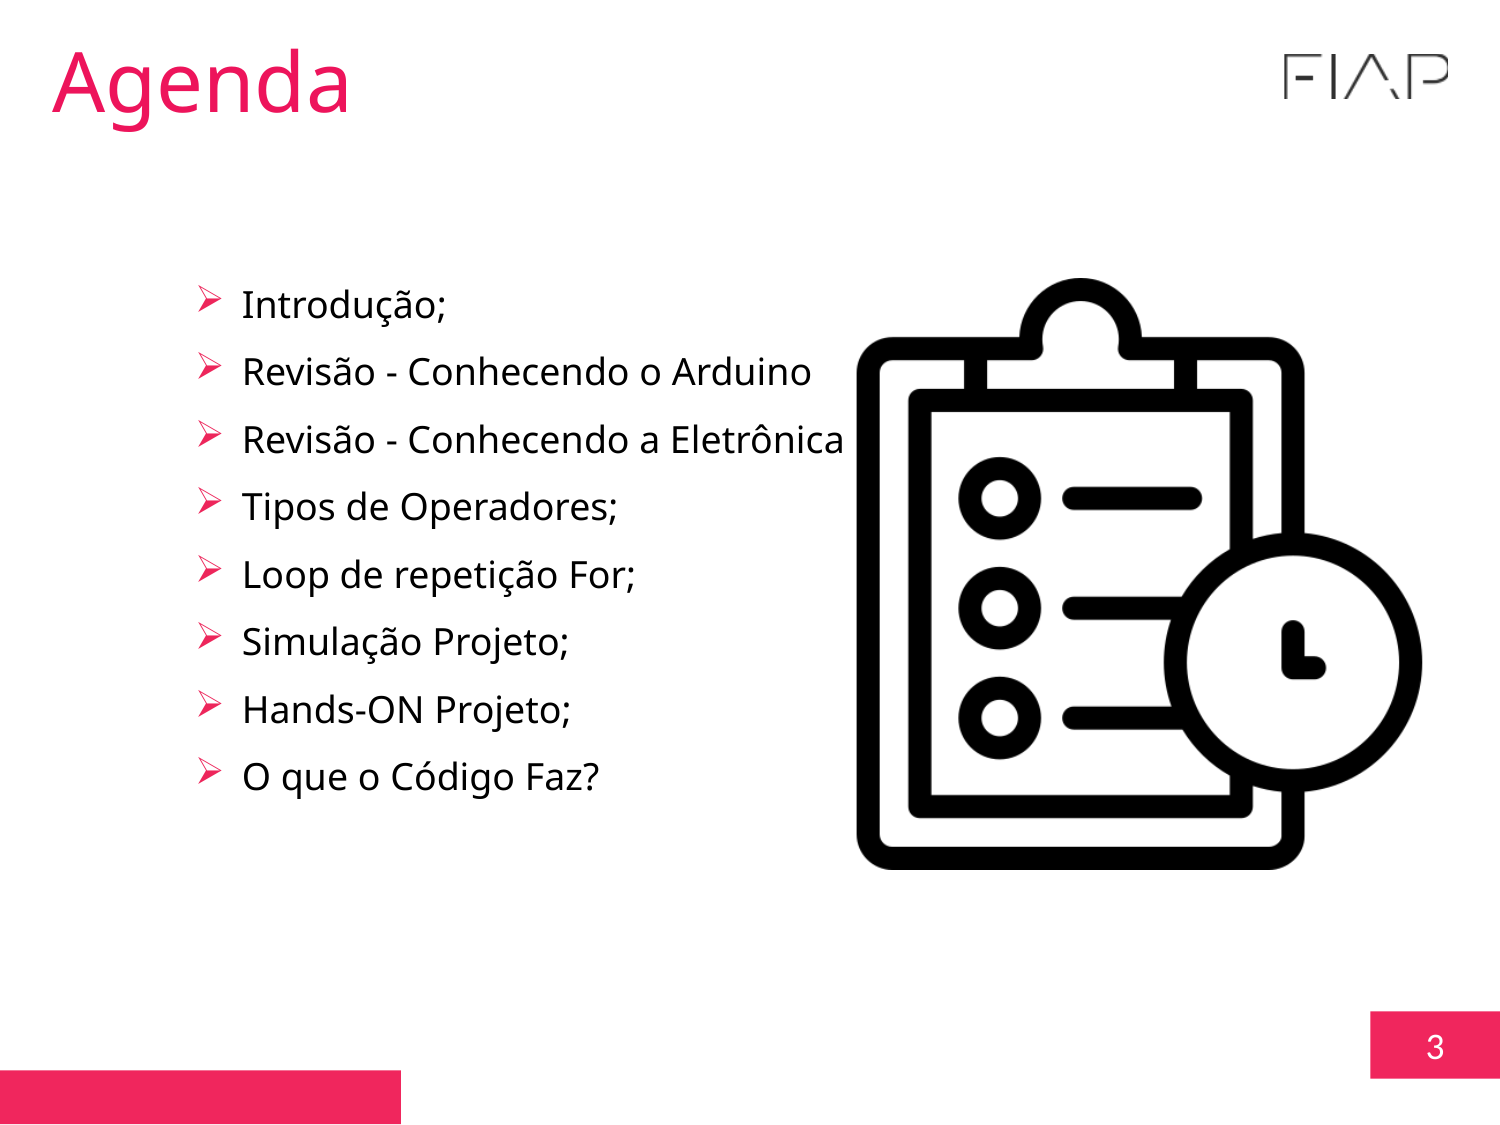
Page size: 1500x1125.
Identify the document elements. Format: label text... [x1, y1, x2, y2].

text_box Agenda [37, 21, 1075, 137]
picture [844, 278, 1435, 870]
text_box Introdução; Revisão - Conhecendo o Arduino Revisão - Conhecendo a Eletrônica Tipos de Operadores; Loop de repetição For; Simulação Projeto; Hands-ON Projeto; O que o Código Faz? [180, 250, 939, 874]
